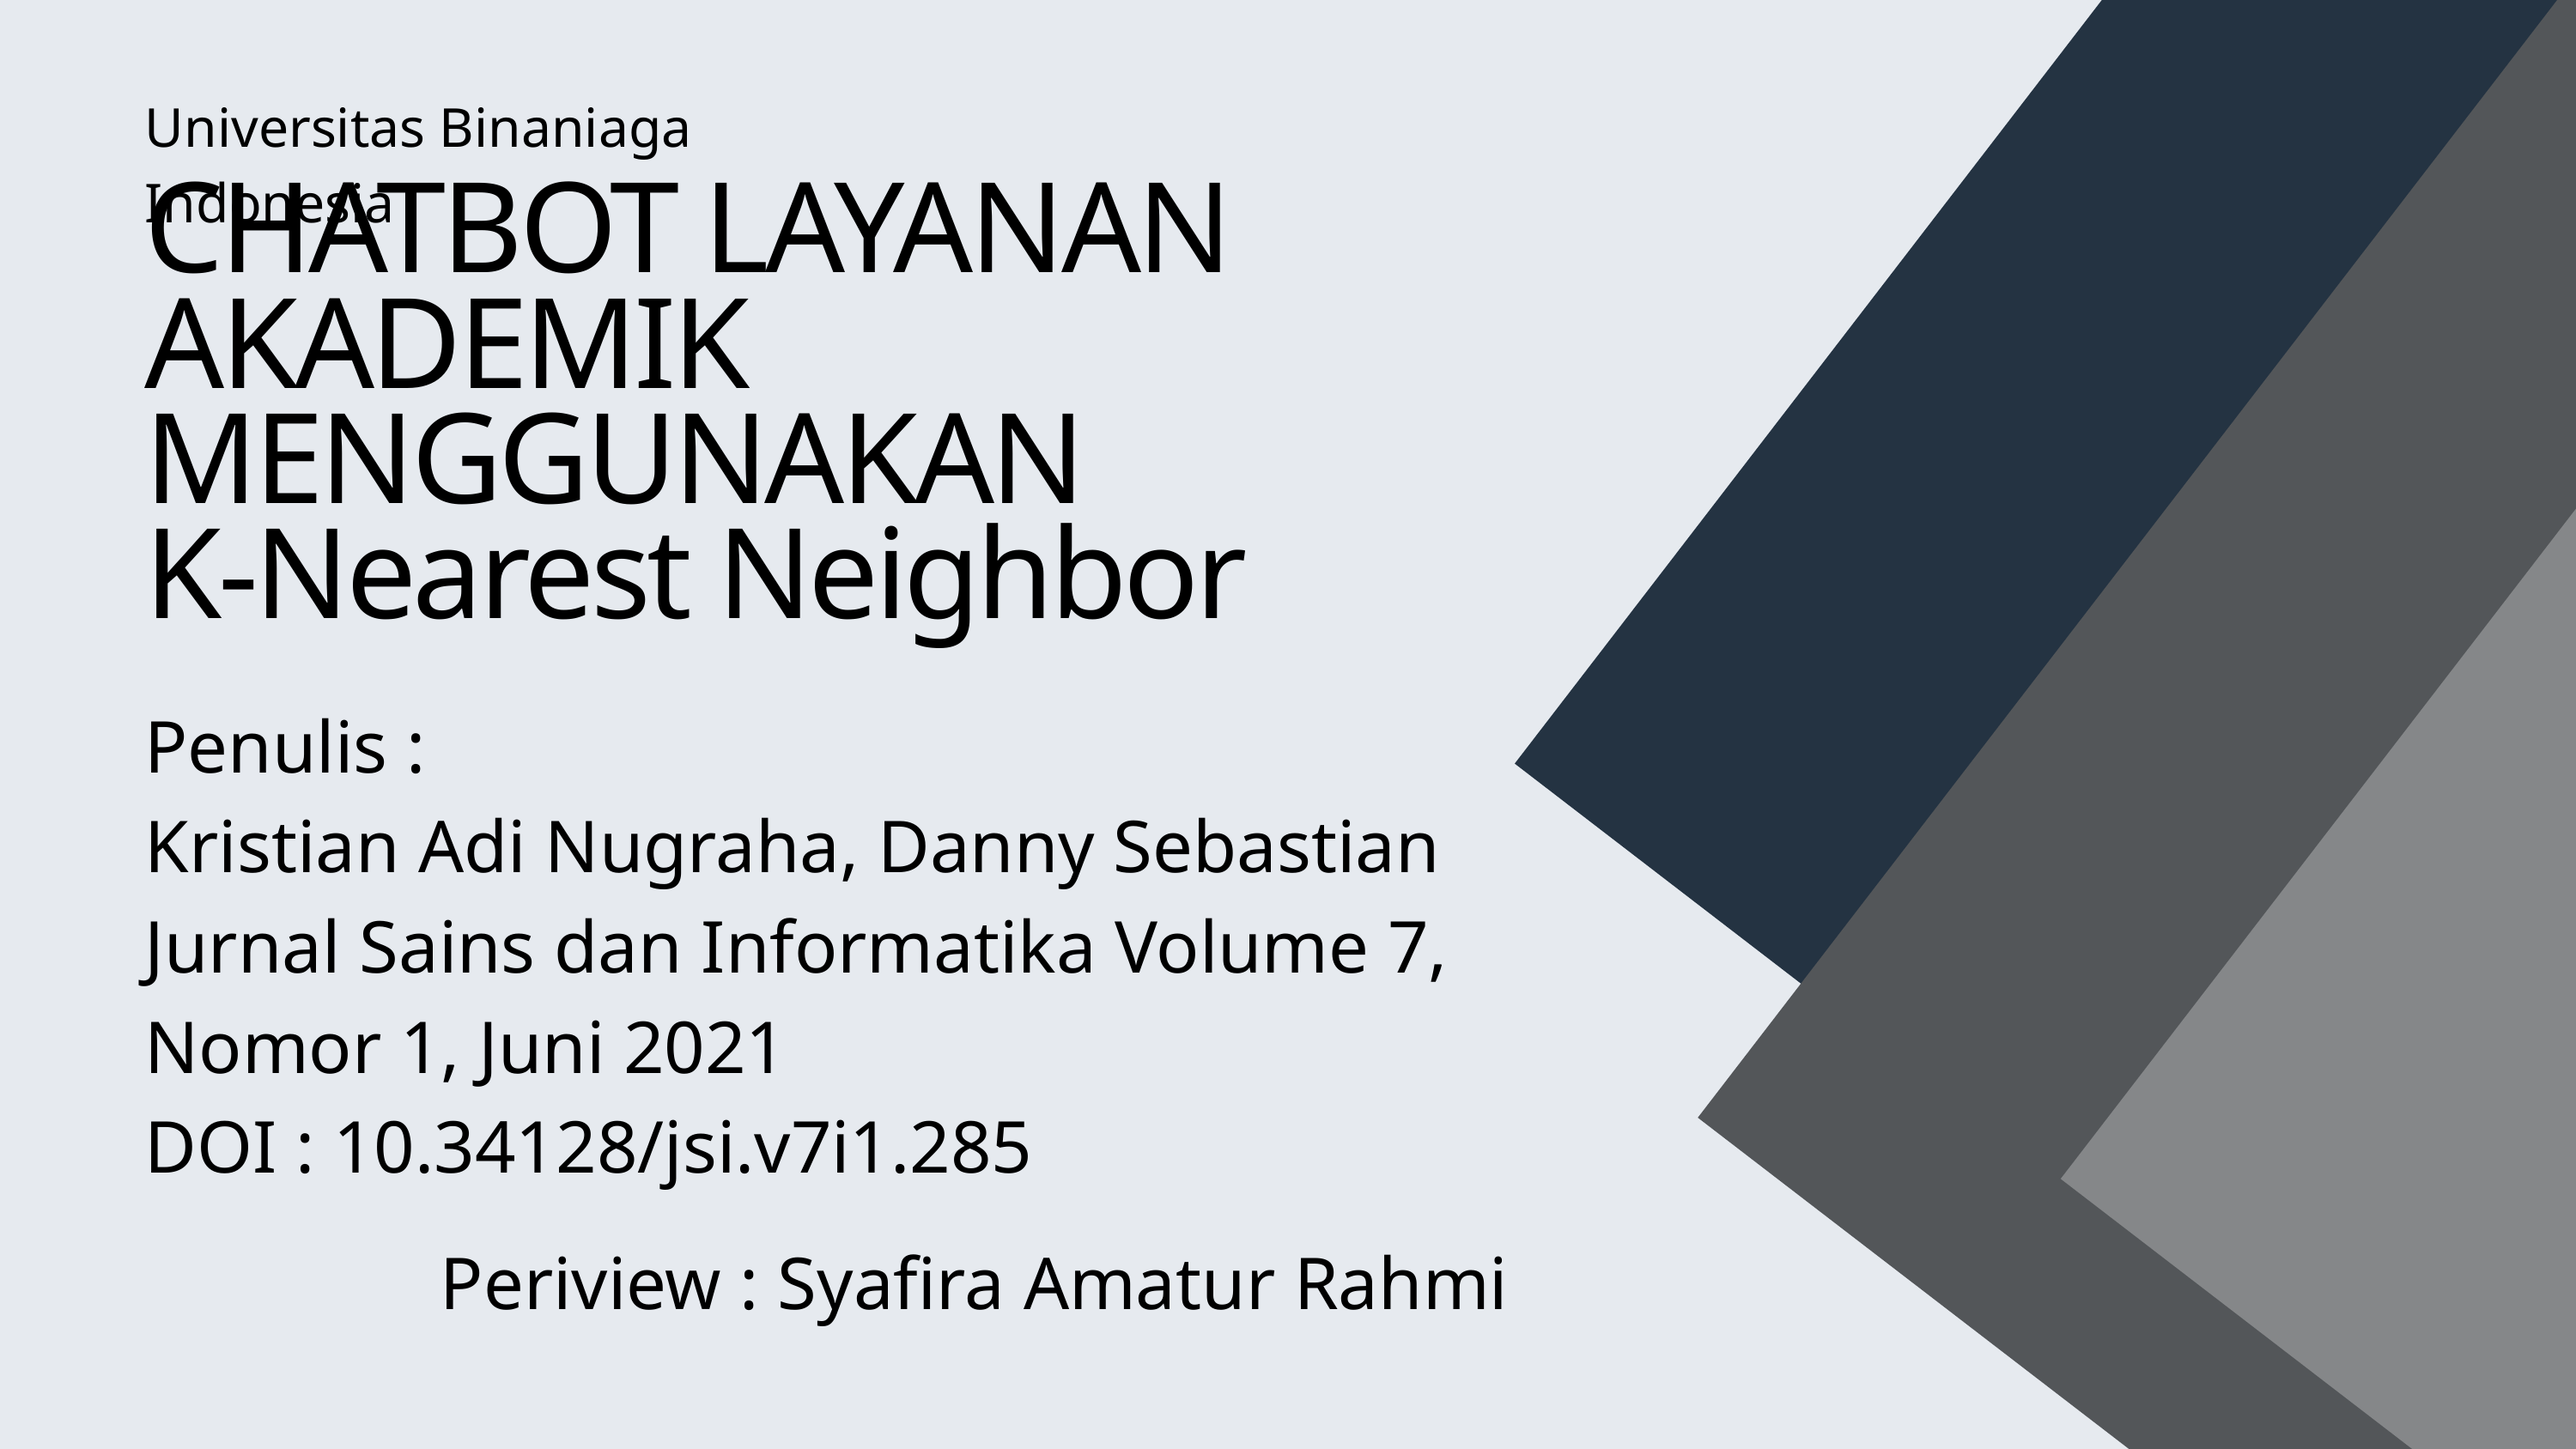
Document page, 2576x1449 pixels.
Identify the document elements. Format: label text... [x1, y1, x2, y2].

text_box Penulis : Kristian Adi Nugraha, Danny Sebastian Jurnal Sains dan Informatika Volume 7, Nomor 1, Juni 2021 DOI : 10.34128/jsi.v7i1.285 [144, 687, 1508, 1188]
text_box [1514, 0, 2576, 1449]
text_box Periview : Syafira Amatur Rahmi [440, 1223, 1508, 1325]
text_box CHATBOT LAYANAN AKADEMIK MENGGUNAKAN K-Nearest Neighbor [144, 182, 1459, 685]
text_box Universitas Binaniaga Indonesia [144, 82, 942, 233]
